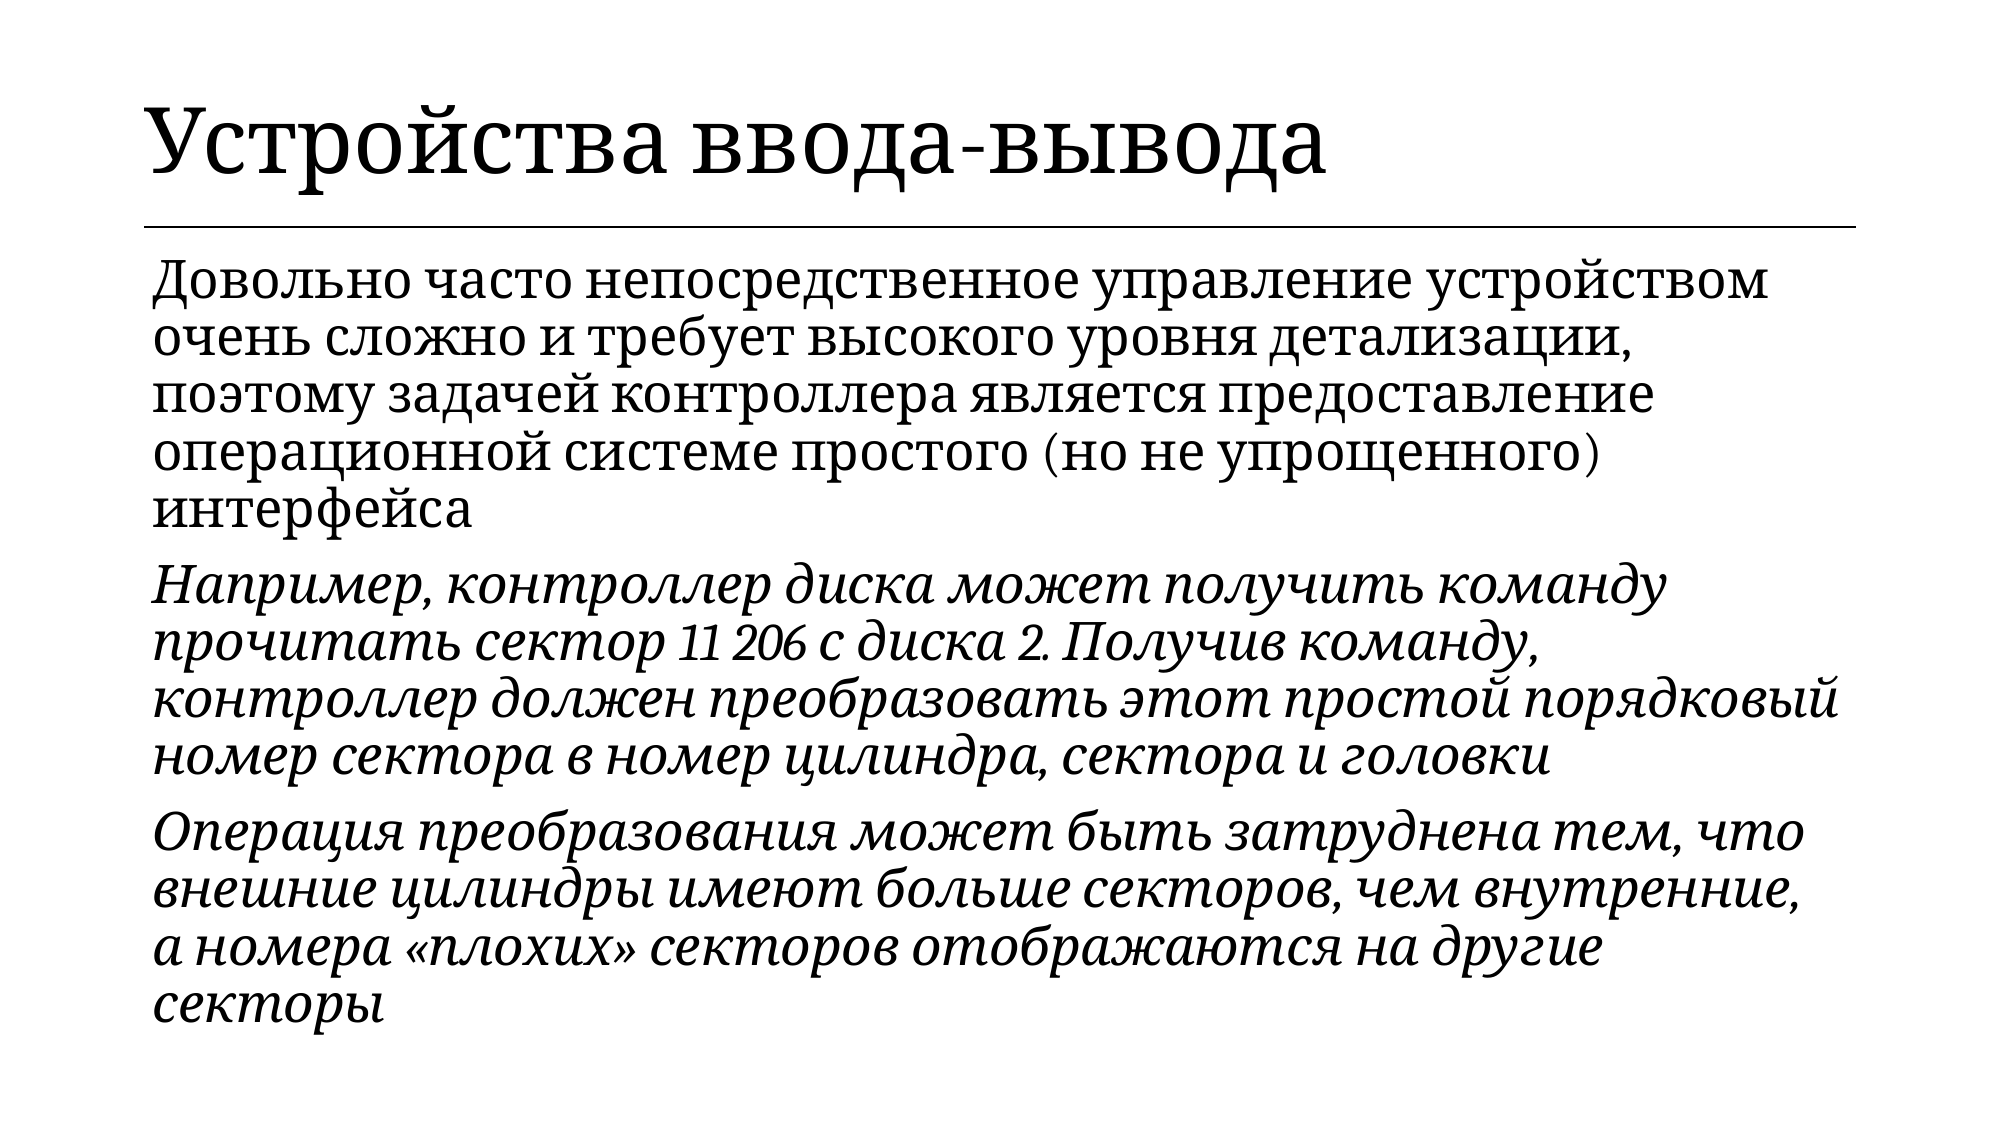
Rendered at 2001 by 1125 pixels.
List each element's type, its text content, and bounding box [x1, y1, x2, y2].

list Довольно часто непосредственное управление устройством очень сложно и требует высокого уровня детализации, поэтому задачей контроллера является предоставление операционной системе простого (но не упрощенного) интерфейса Например, контроллер диска может получить команду прочитать сектор 11 206 с диска 2. Получив команду, контроллер должен преобразовать этот простой порядковый номер сектора в номер цилиндра, сектора и головки Операция преобразования может быть затруднена тем, что внешние цилиндры имеют больше секторов, чем внутренние, а номера «плохих» секторов отображаются на другие секторы [137, 245, 1856, 1066]
table_header Устройства ввода-вывода [144, 60, 1856, 226]
